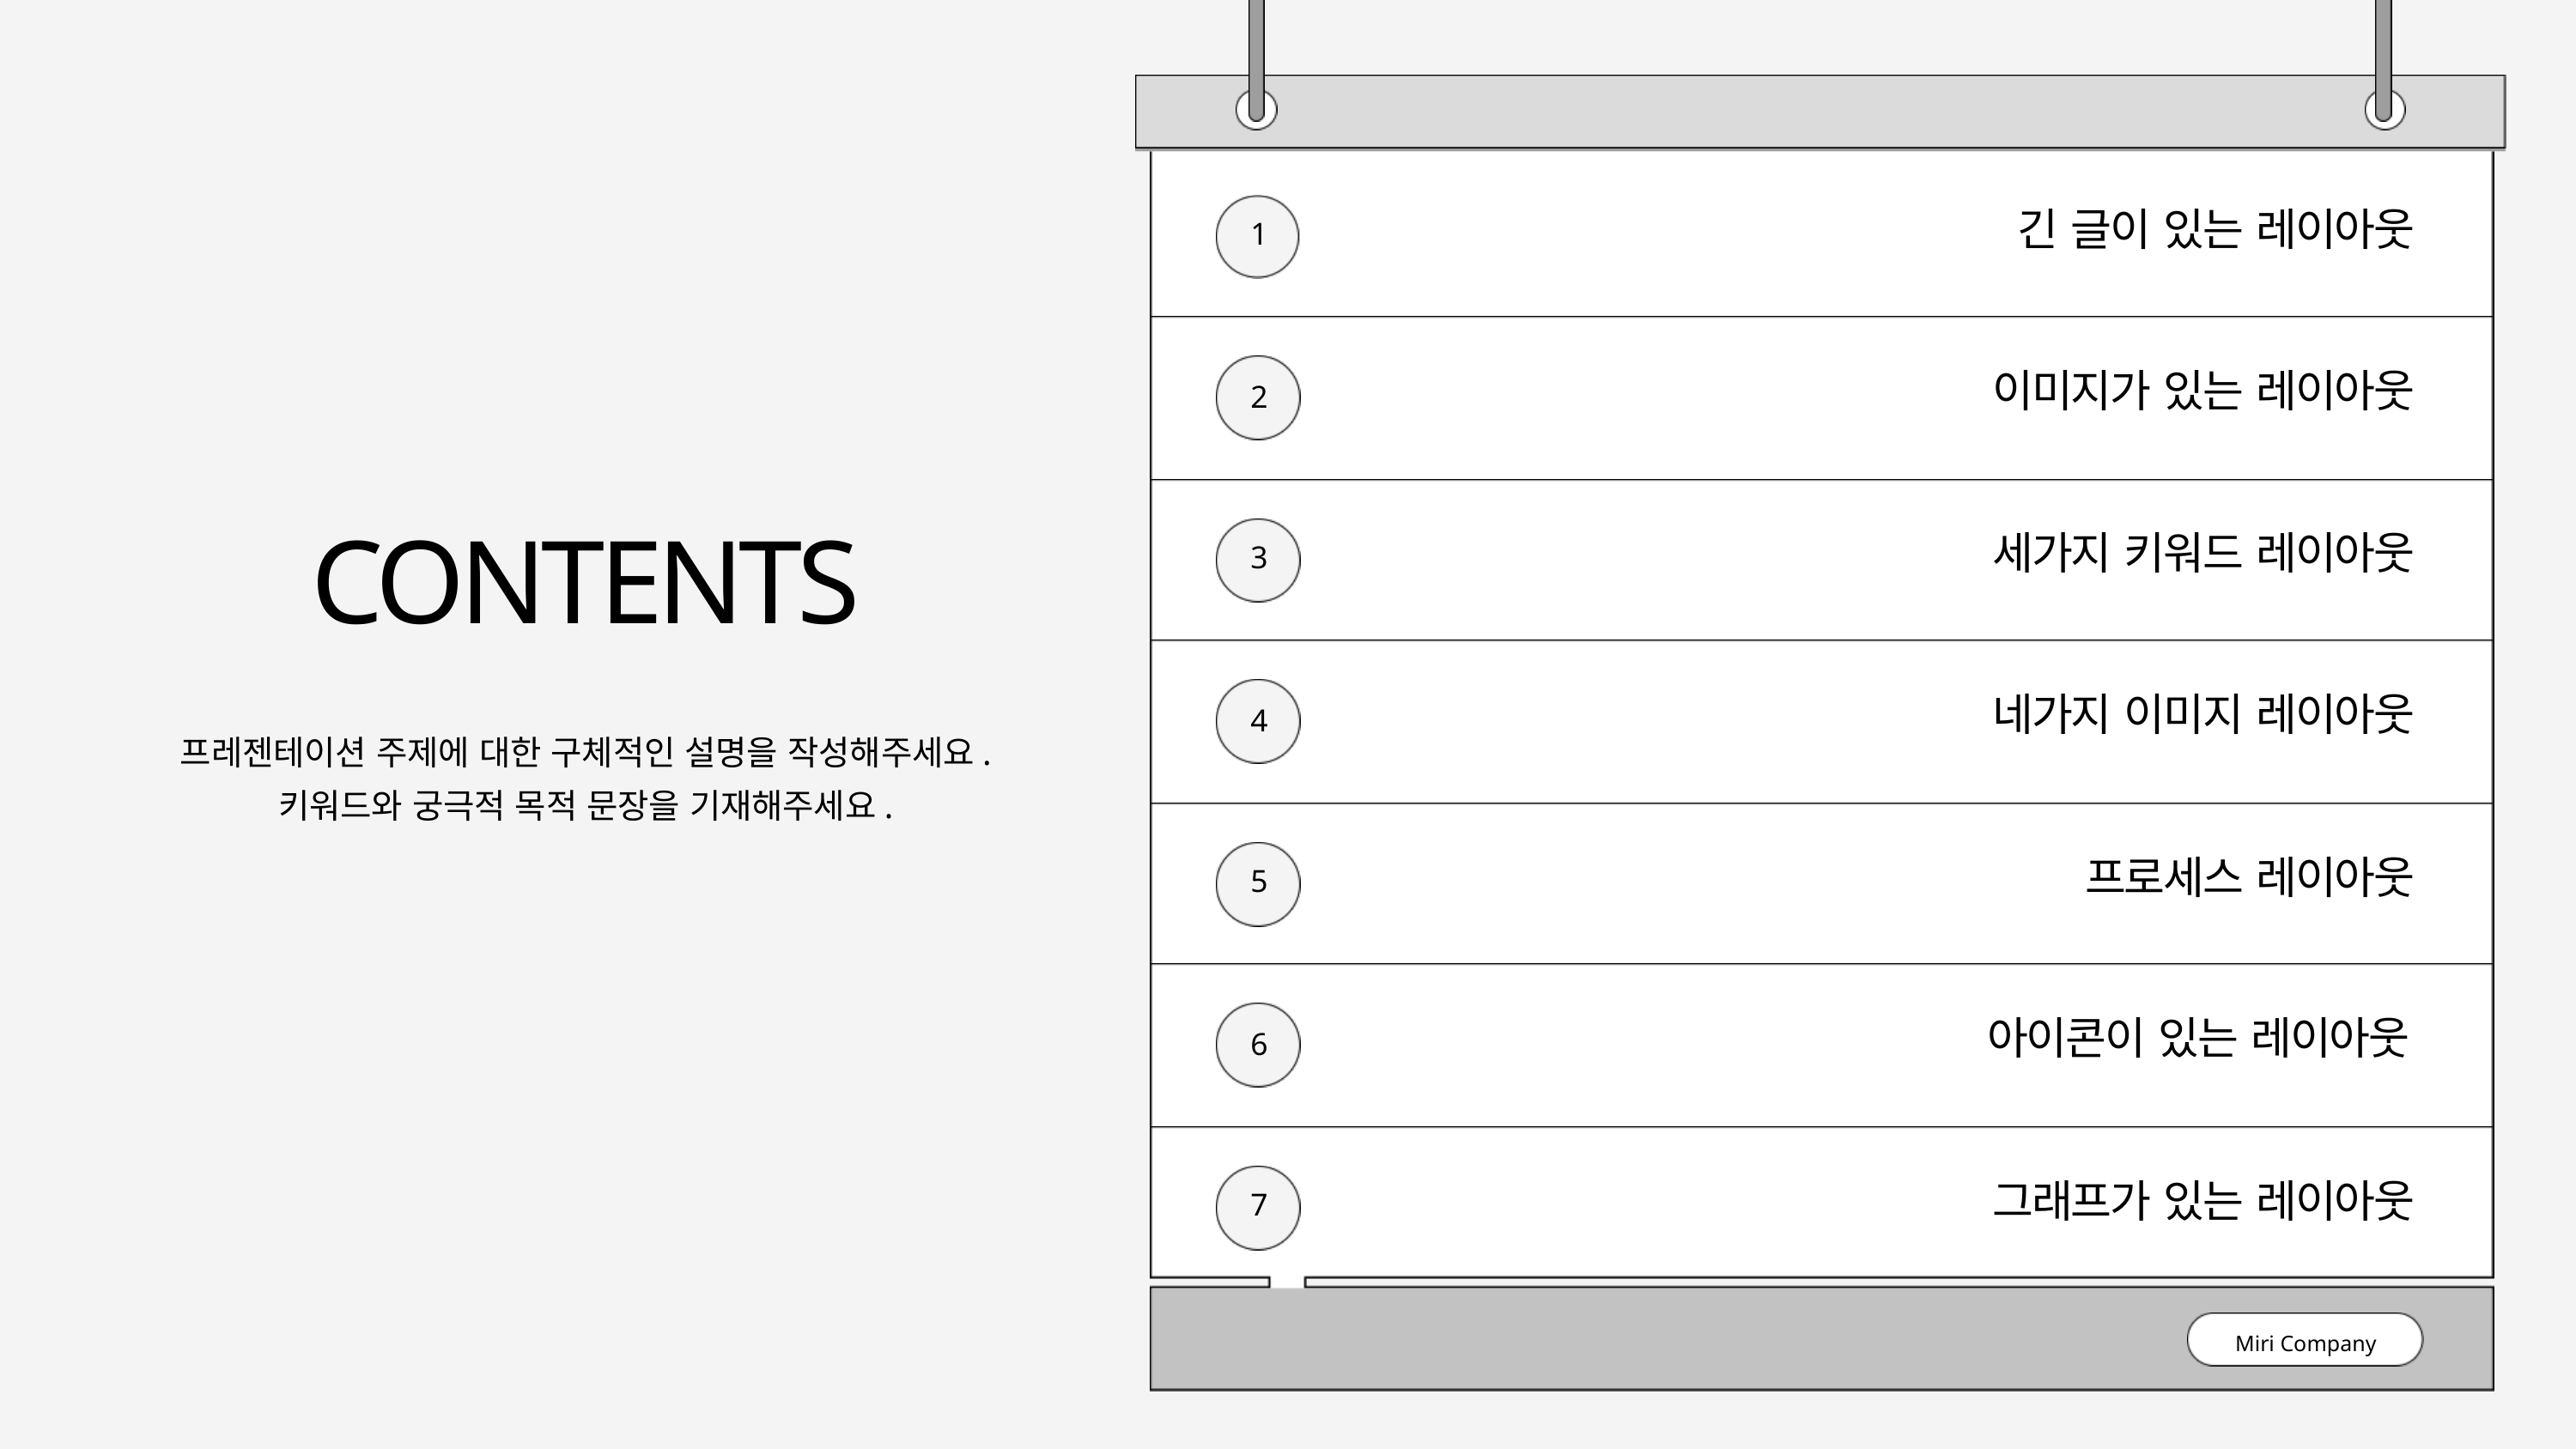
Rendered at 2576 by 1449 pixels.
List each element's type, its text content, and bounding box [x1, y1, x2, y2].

text_box CONTENTS [167, 514, 1004, 675]
text_box 프레젠테이션 주제에 대한 구체적인 설명을 작성해주세요. 키워드와 궁극적 목적 문장을 기재해주세요. [154, 720, 1018, 823]
picture [1135, 0, 2506, 1392]
